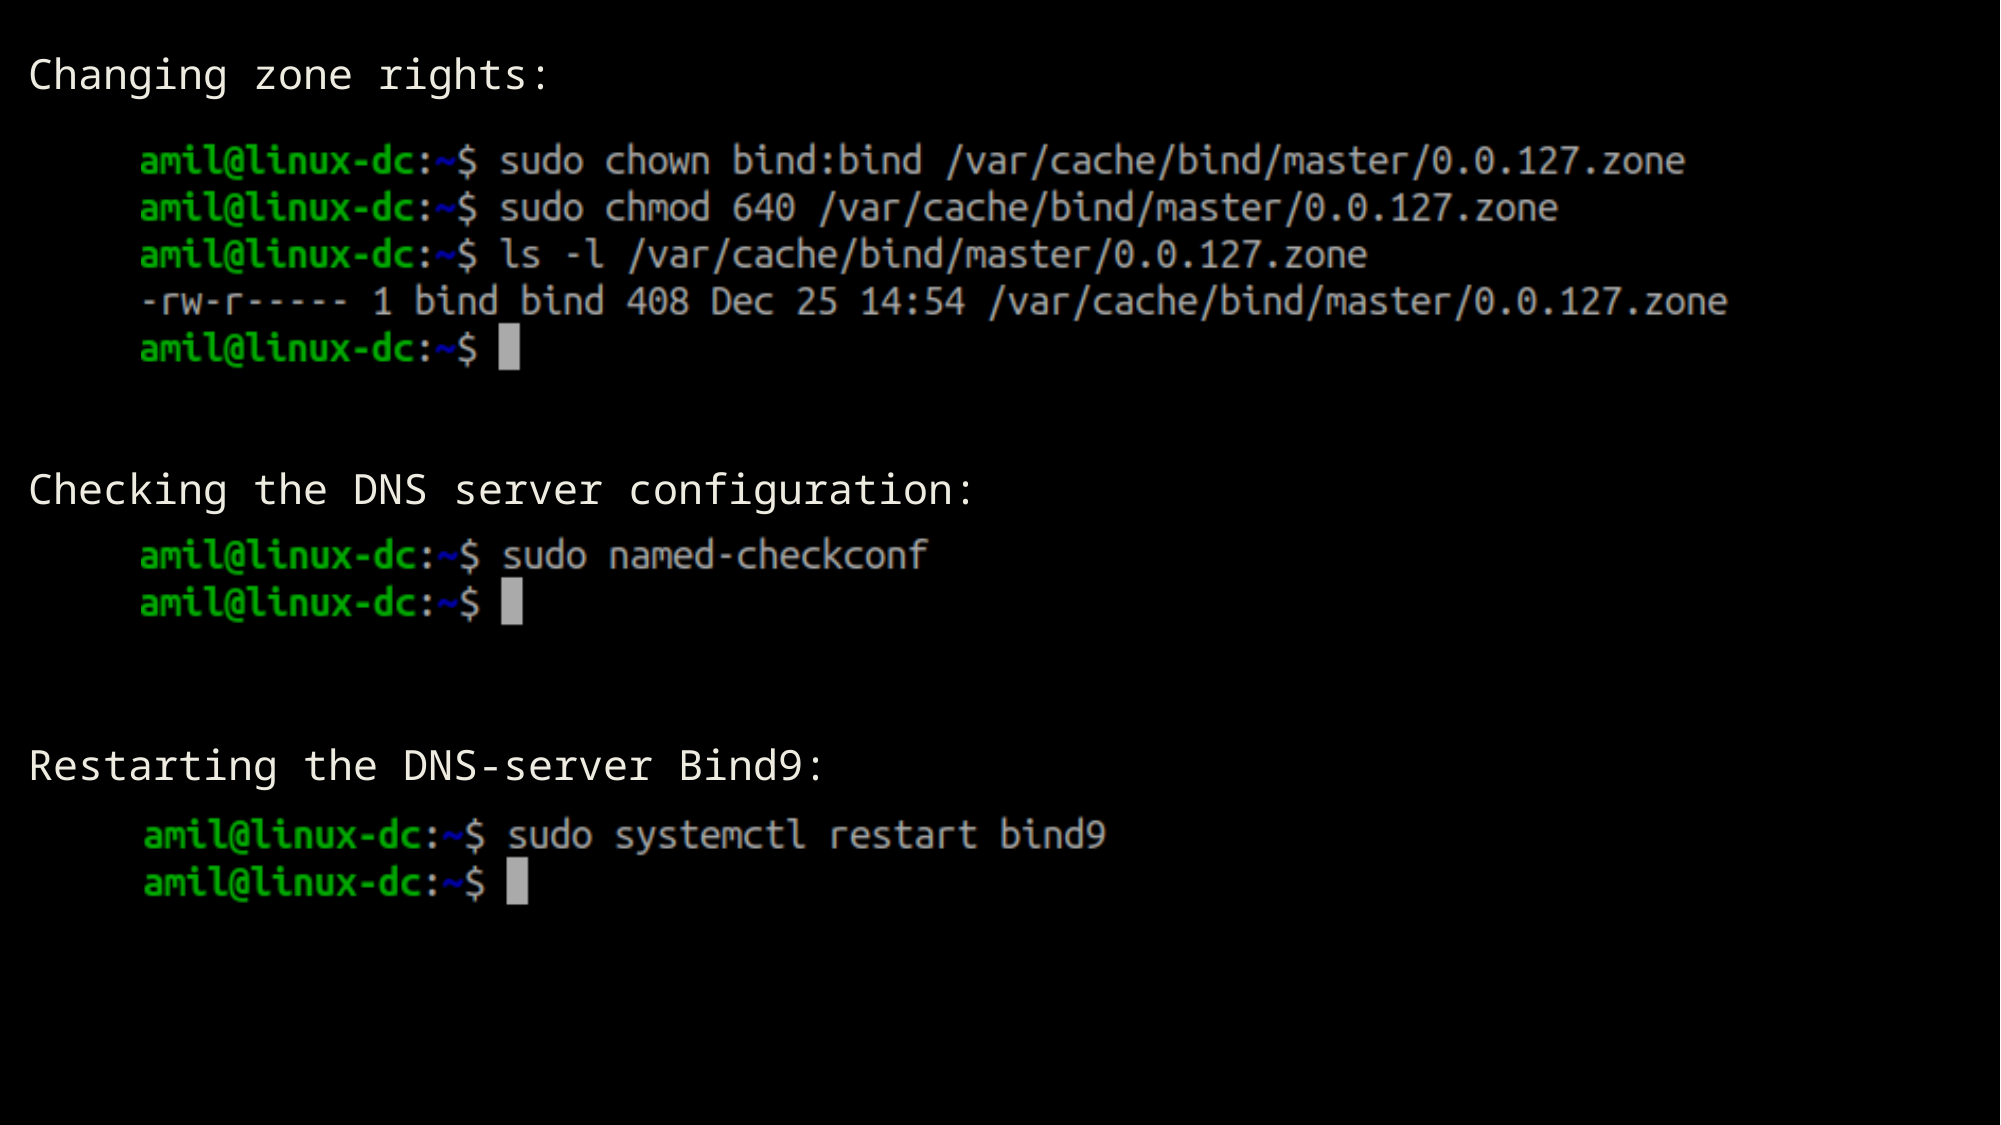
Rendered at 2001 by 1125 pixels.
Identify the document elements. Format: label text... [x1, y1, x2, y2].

picture [141, 808, 1171, 932]
text_box Restarting the DNS-server Bind9: [13, 731, 1180, 797]
picture [141, 134, 1756, 394]
text_box Changing zone rights: [13, 40, 1072, 105]
picture [141, 524, 964, 649]
text_box Checking the DNS server configuration: [13, 455, 1180, 520]
